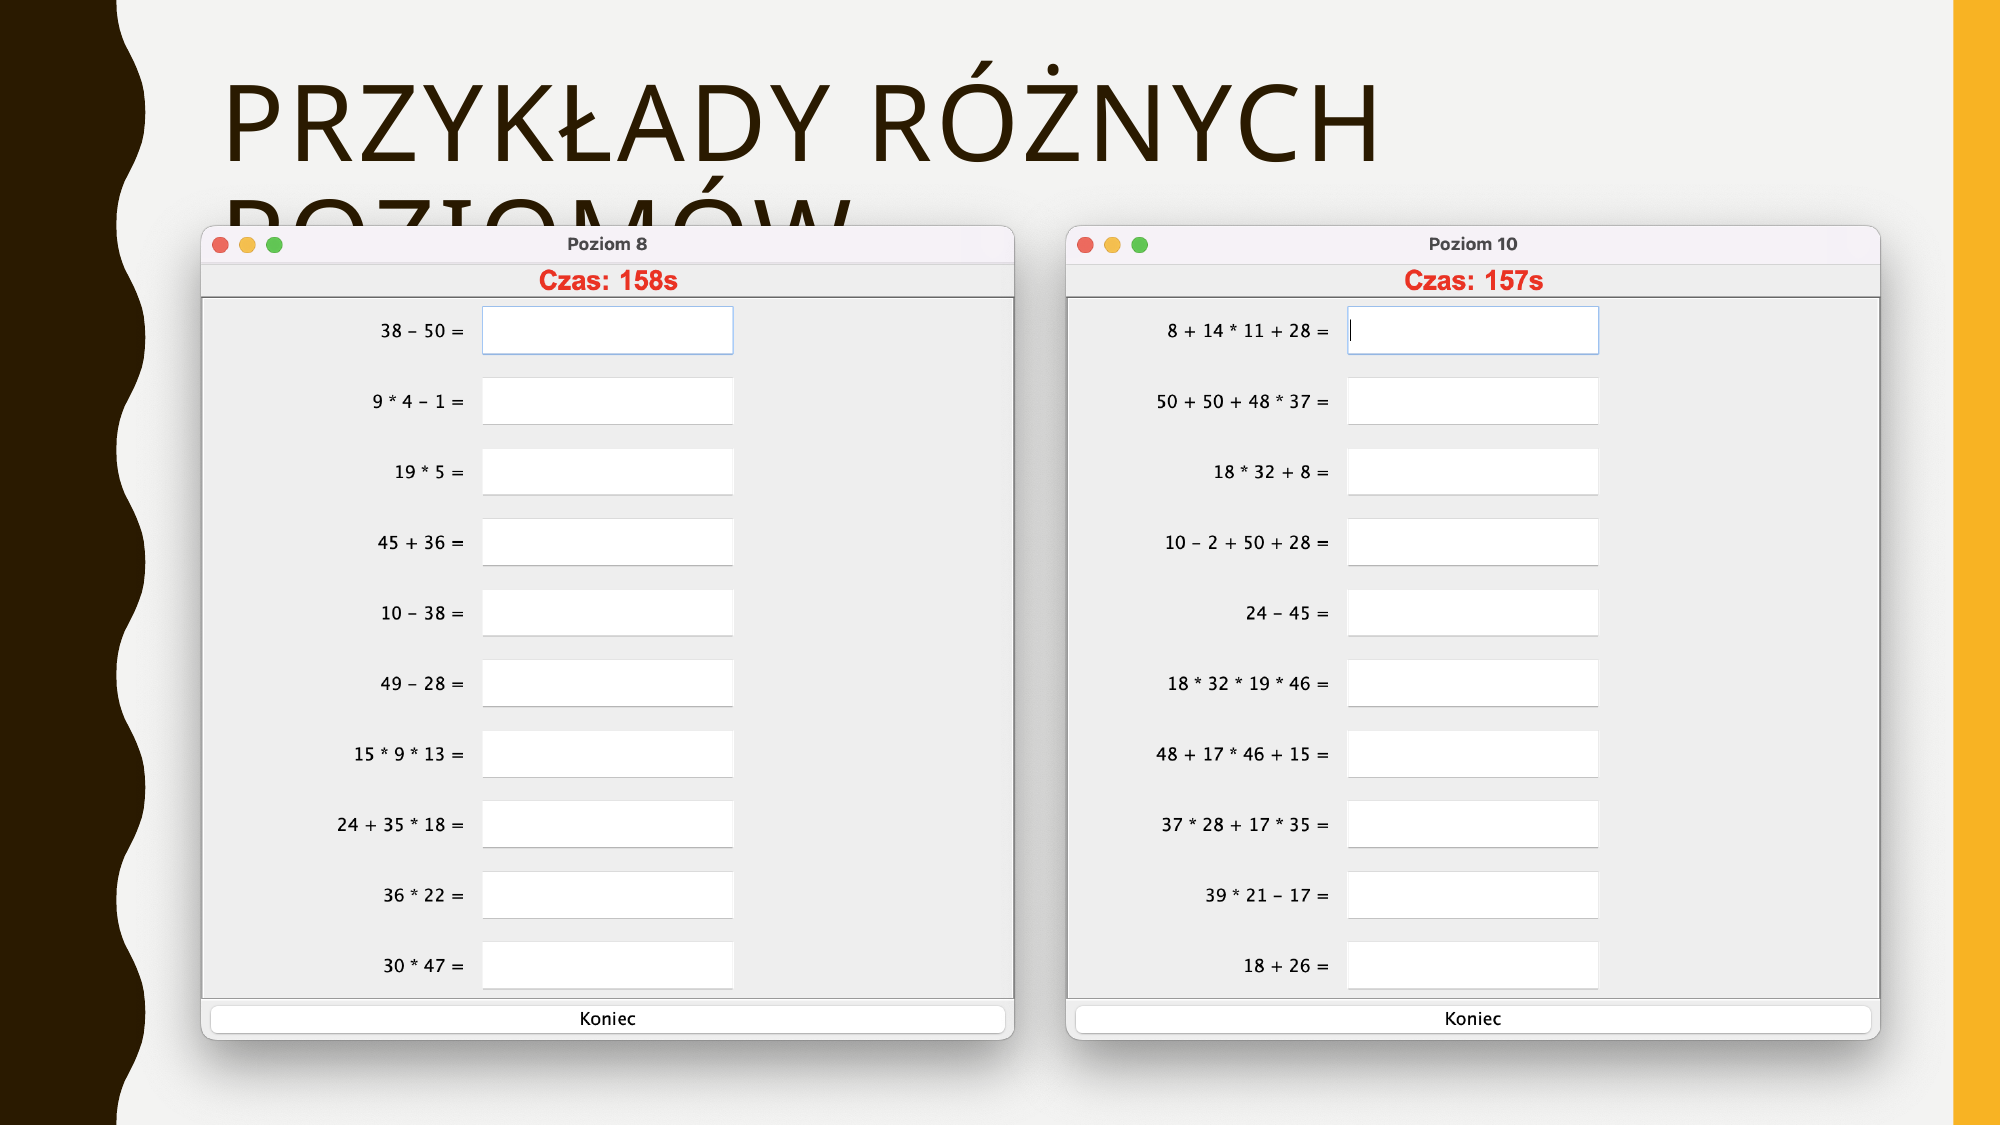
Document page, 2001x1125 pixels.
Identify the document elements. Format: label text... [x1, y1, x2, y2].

picture [124, 174, 990, 1125]
title PRZYKŁADY RÓŻNYCH POZIOMÓW [205, 62, 1875, 174]
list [990, 174, 1956, 1125]
